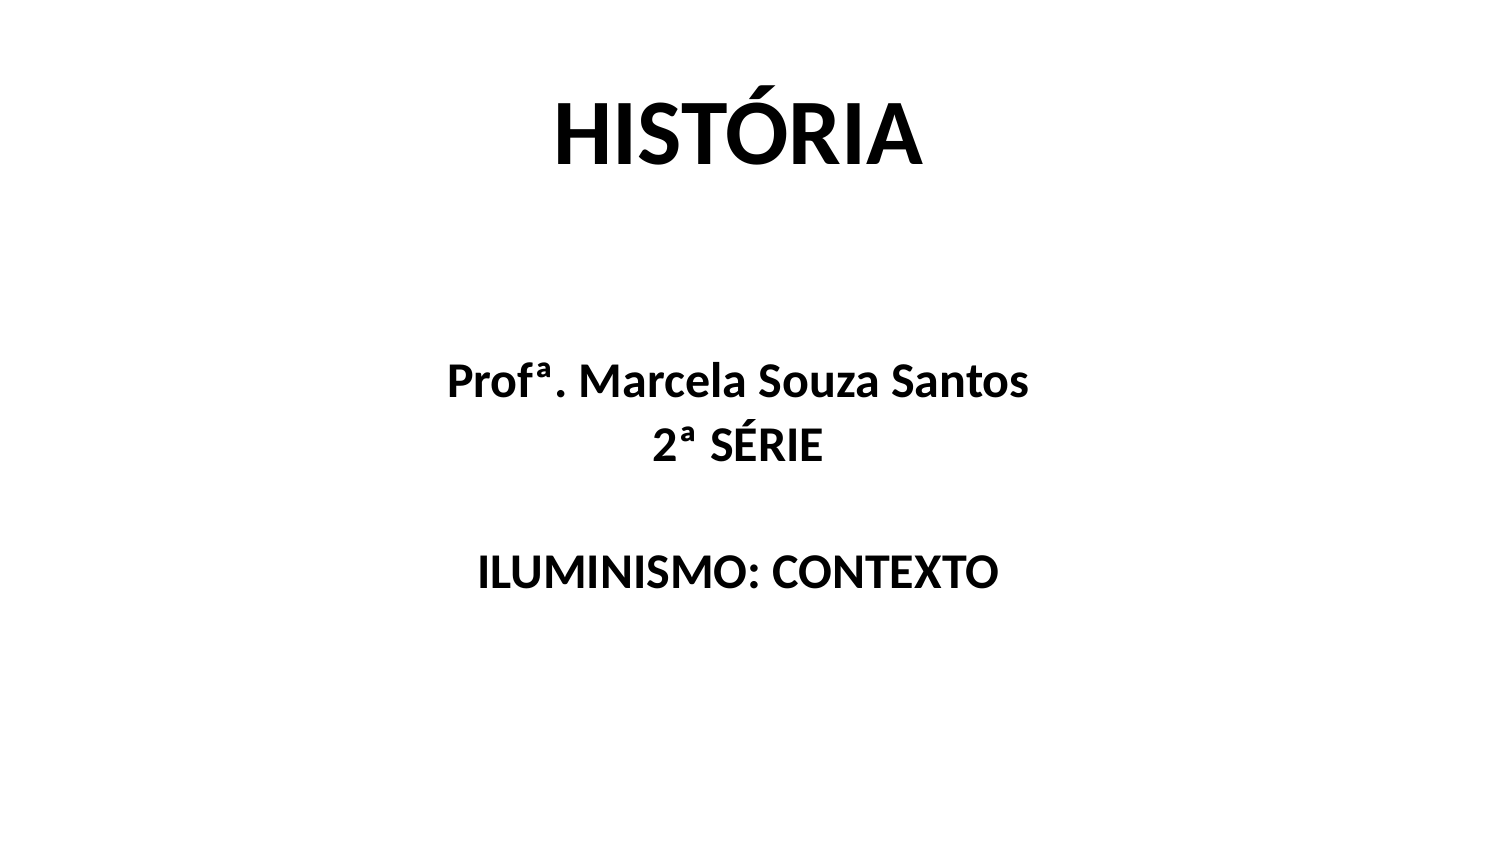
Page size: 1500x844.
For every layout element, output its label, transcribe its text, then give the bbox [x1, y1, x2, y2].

text_box HISTÓRIA Profª. Marcela Souza Santos 2ª SÉRIE ILUMINISMO: CONTEXTO [110, 105, 1367, 606]
